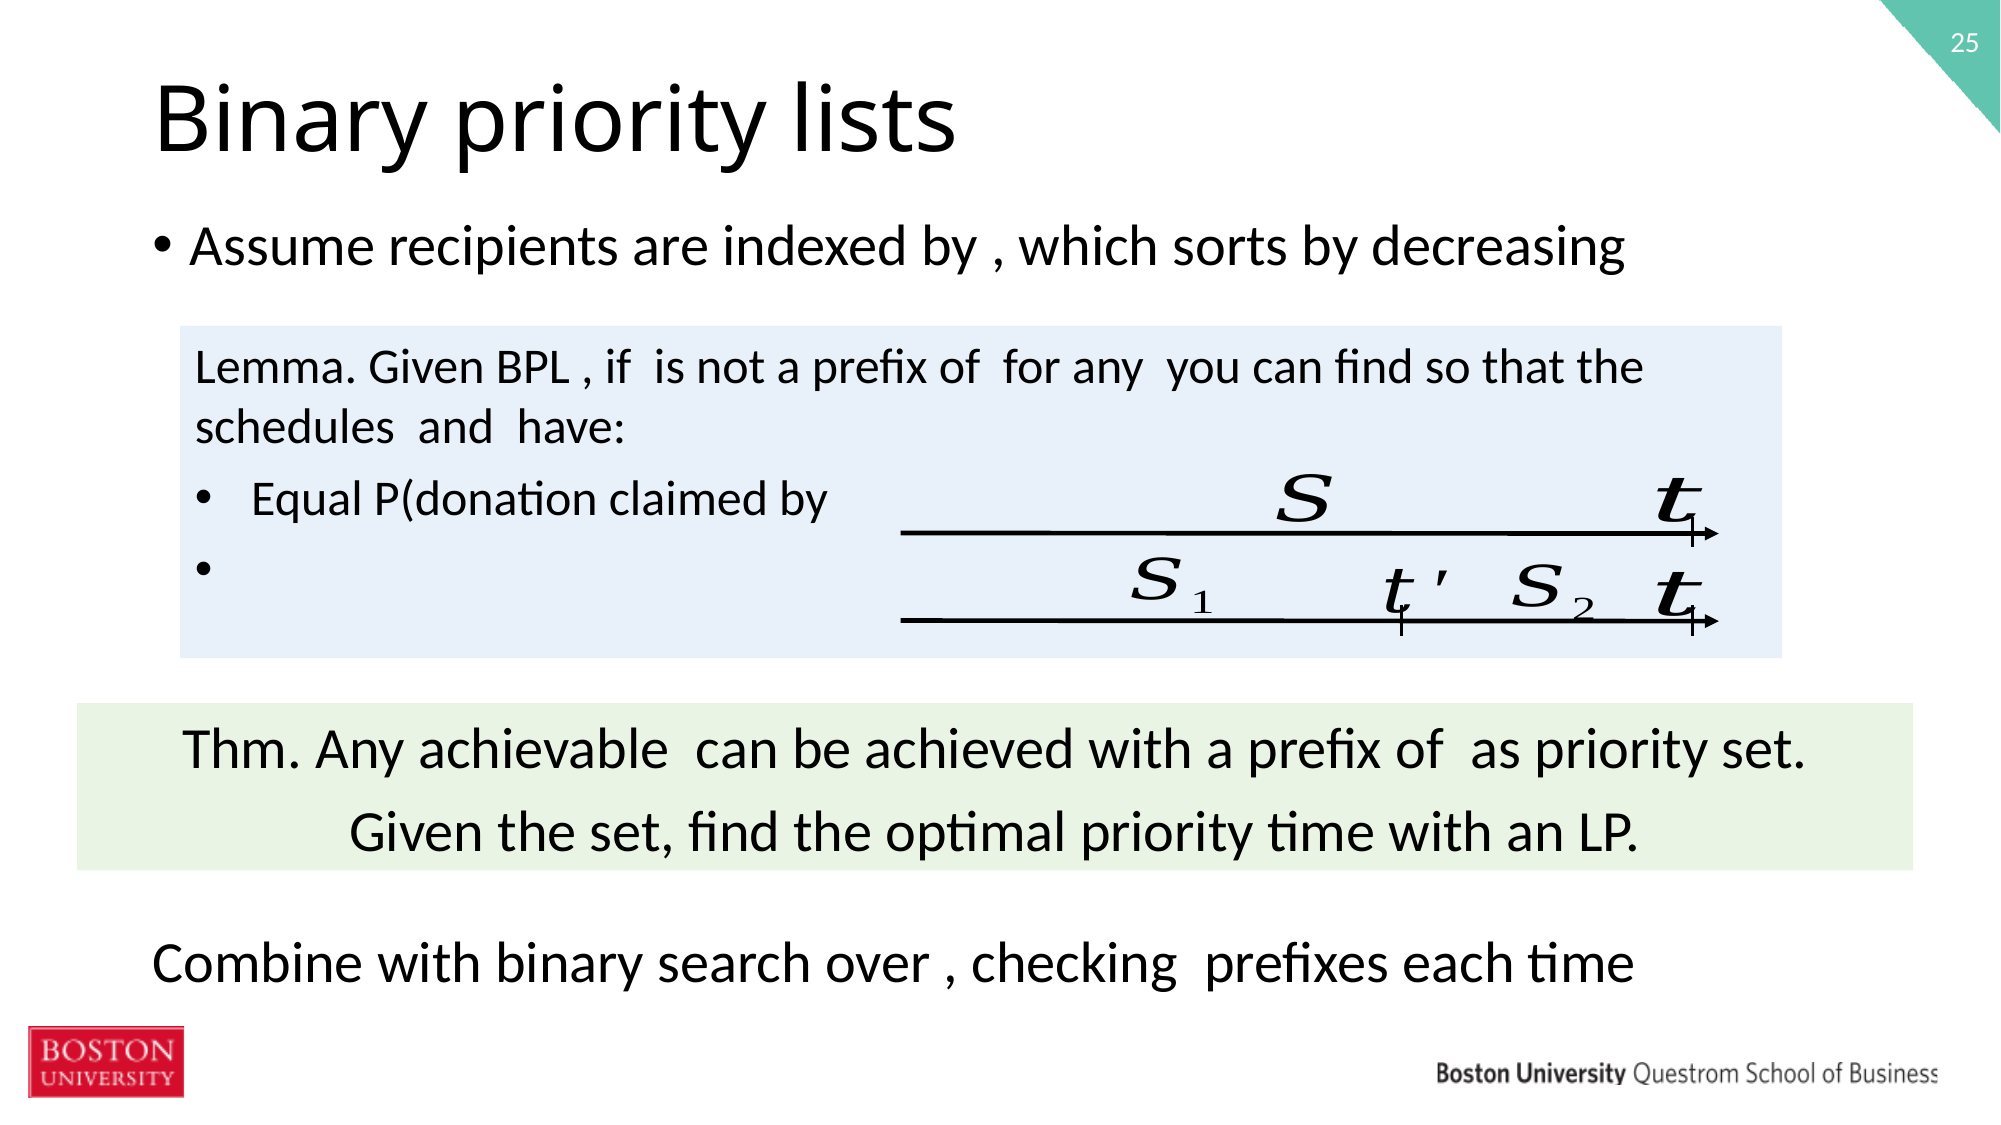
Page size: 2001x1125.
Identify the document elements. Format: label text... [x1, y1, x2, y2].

picture [1821, 0, 2001, 159]
title Binary priority lists [137, 59, 1863, 185]
